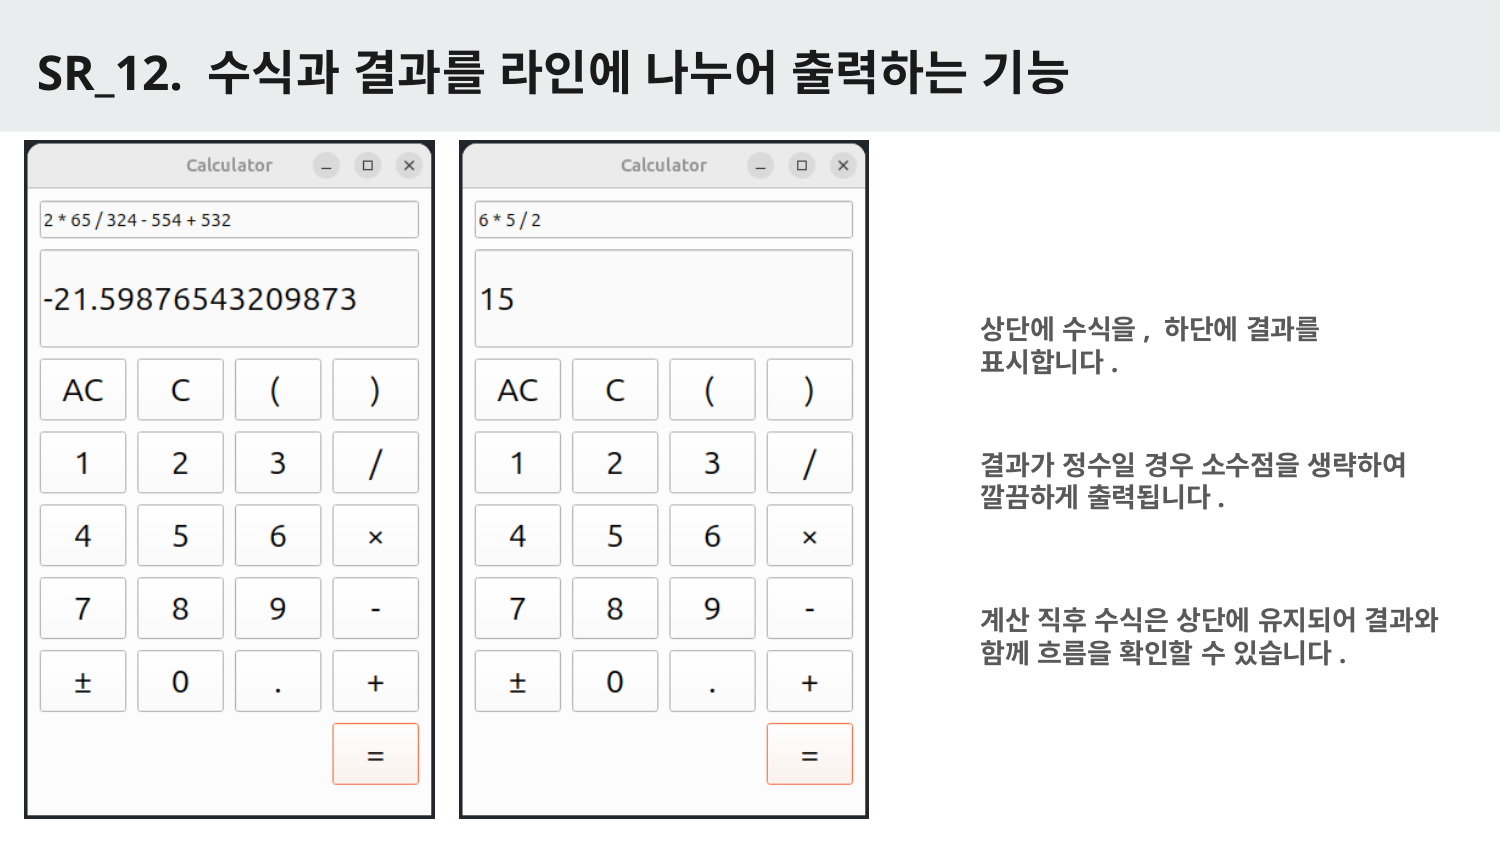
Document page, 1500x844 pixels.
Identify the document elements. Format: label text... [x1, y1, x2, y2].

text_box 계산 직후 수식은 상단에 유지되어 결과와 함께 흐름을 확인할 수 있습니다. [965, 588, 1460, 694]
picture [24, 139, 435, 819]
text_box 상단에 수식을, 하단에 결과를 표시합니다. [965, 297, 1460, 397]
text_box 결과가 정수일 경우 소수점을 생략하여 깔끔하게 출력됩니다. [965, 433, 1448, 538]
picture [458, 139, 869, 819]
title SR_12. 수식과 결과를 라인에 나누어 출력하는 기능 [21, 27, 1284, 116]
